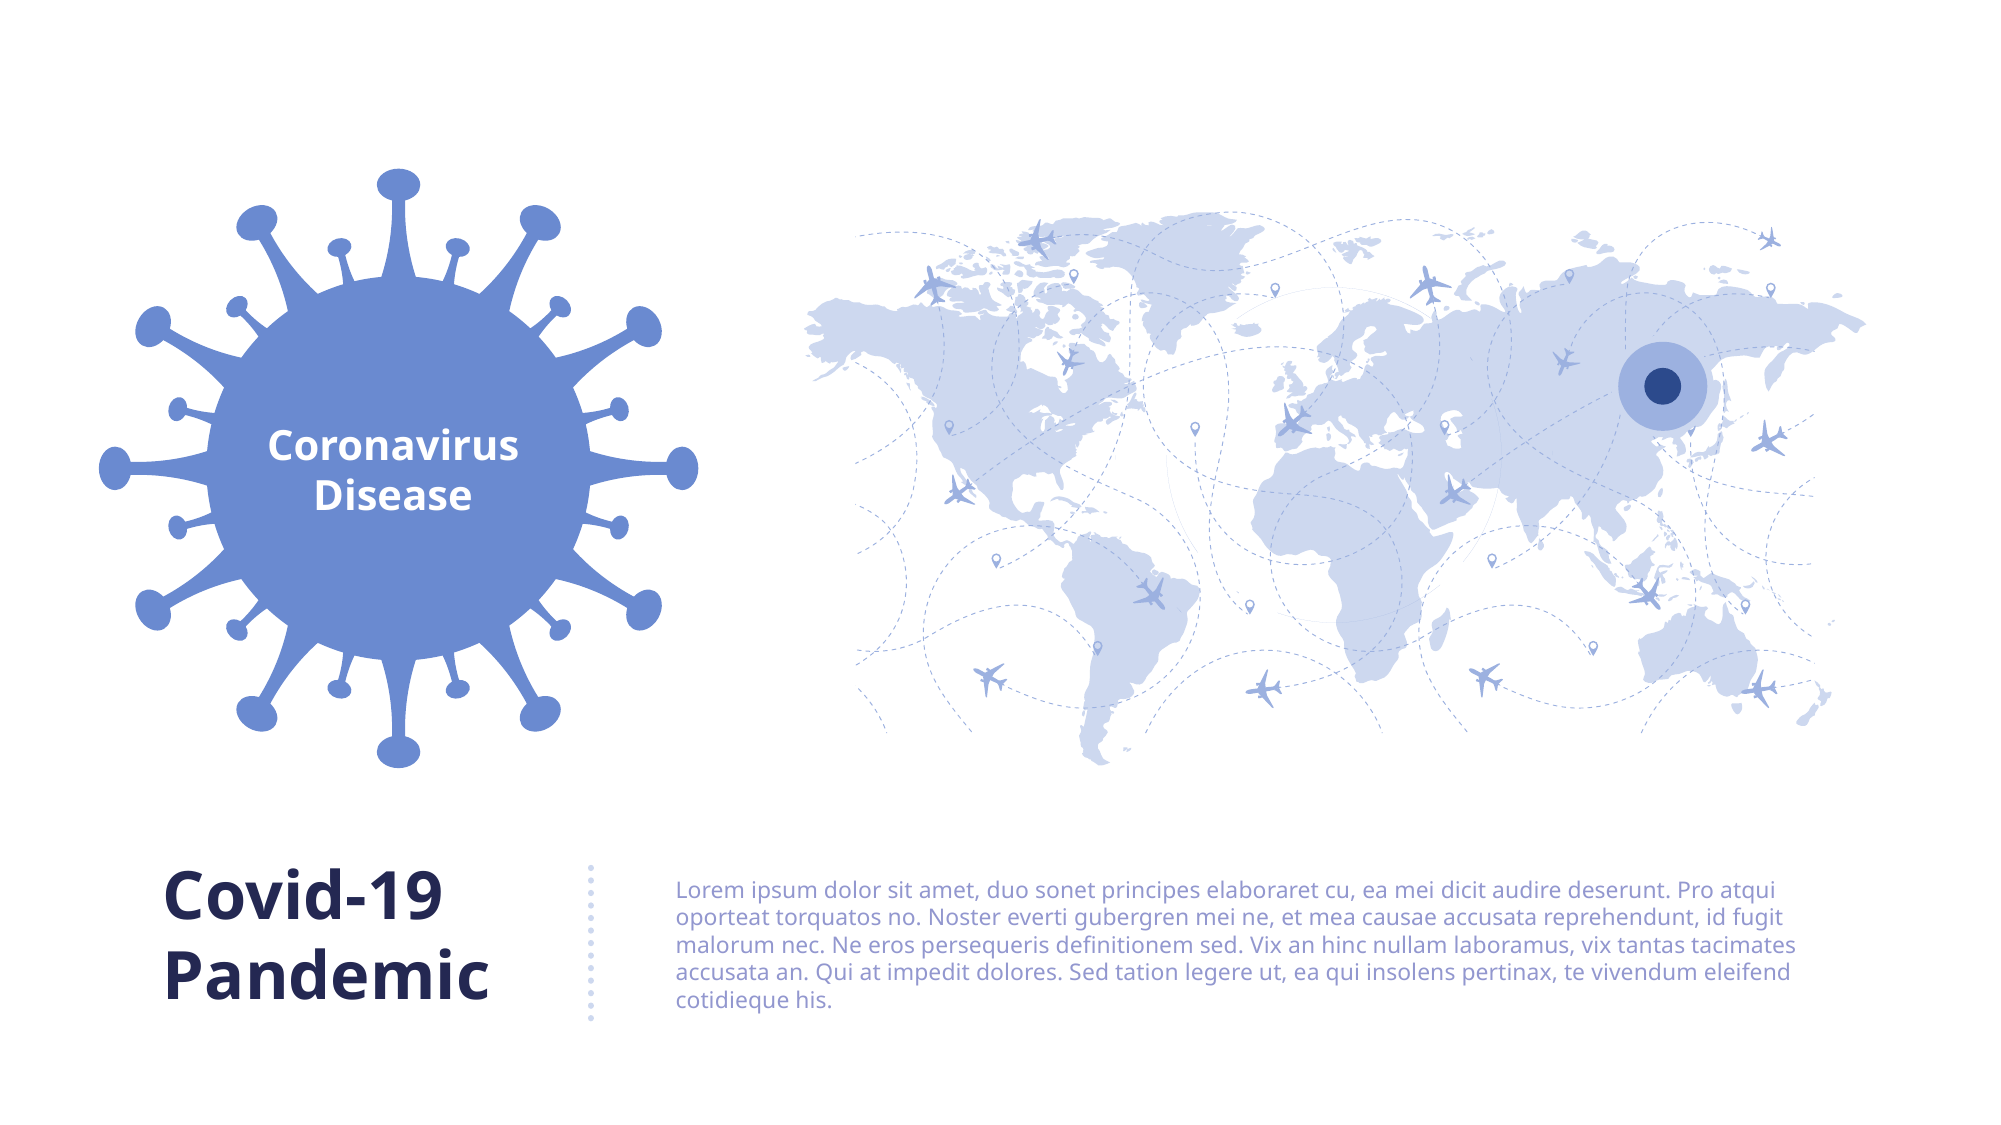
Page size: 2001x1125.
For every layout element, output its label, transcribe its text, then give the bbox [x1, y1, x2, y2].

text_box [168, 397, 200, 422]
text_box [135, 168, 662, 411]
text_box [135, 542, 662, 769]
text_box [168, 515, 200, 540]
text_box Covid-19 Pandemic [148, 845, 777, 1020]
text_box Lorem ipsum dolor sit amet, duo sonet principes elaboraret cu, ea mei dicit audire deserunt. Pro atqui oporteat torquatos no. Noster everti gubergren mei ne, et mea causae accusata reprehendunt, id fugit malorum nec. Ne eros persequeris definitionem sed. Vix an hinc nullam laboramus, vix tantas tacimates accusata an. Qui at impedit dolores. Sed tation legere ut, ea qui insolens pertinax, te vivendum eleifend cotidieque his. [660, 867, 1876, 1020]
text_box [98, 446, 200, 491]
text_box [597, 446, 699, 491]
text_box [803, 211, 1867, 769]
text_box [597, 397, 629, 422]
text_box Coronavirus Disease [200, 411, 597, 542]
text_box [597, 515, 629, 540]
